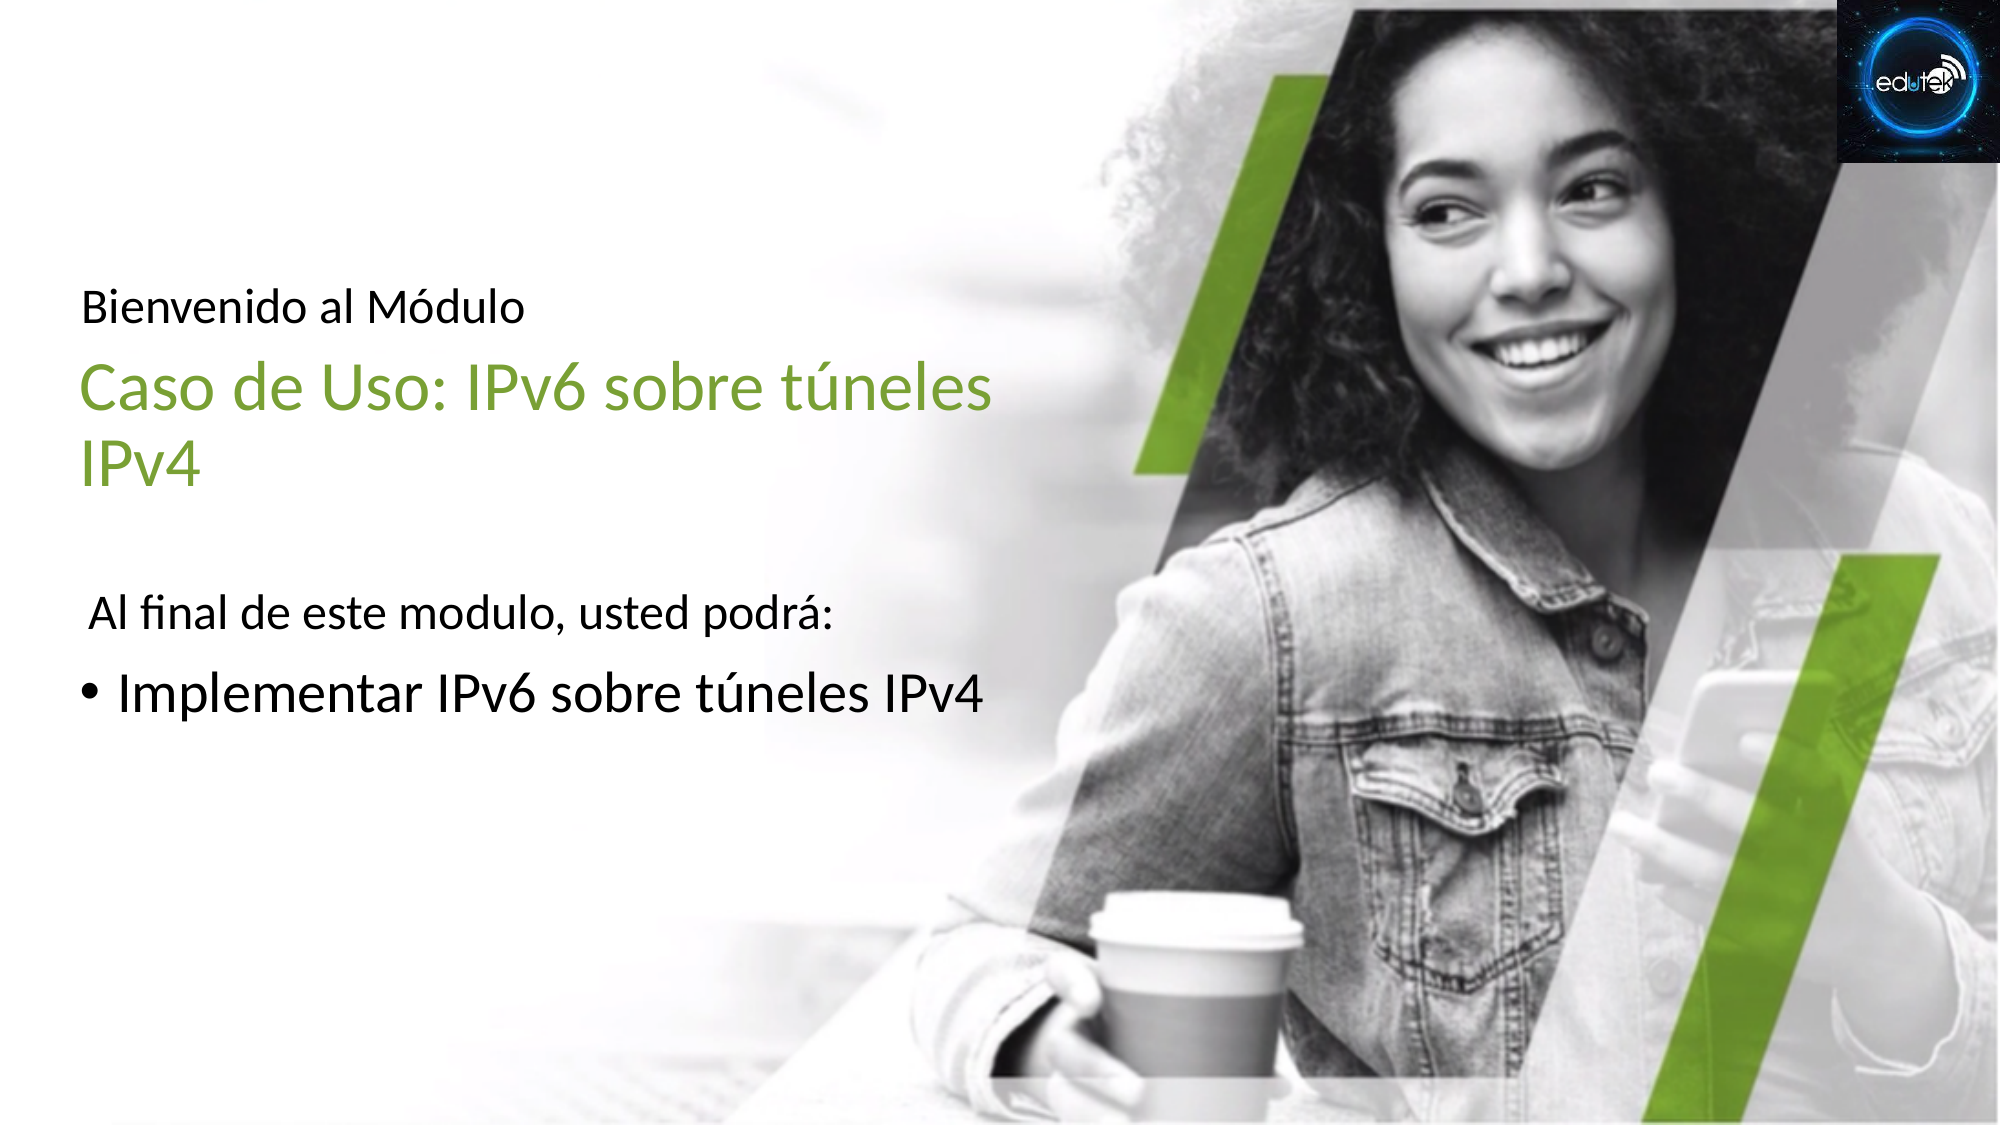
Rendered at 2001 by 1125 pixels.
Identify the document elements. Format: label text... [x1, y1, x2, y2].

picture [111, 0, 2000, 1125]
title Caso de Uso: IPv6 sobre túneles IPv4 [64, 341, 1084, 565]
list Implementar IPv6 sobre túneles IPv4 [64, 655, 1122, 974]
